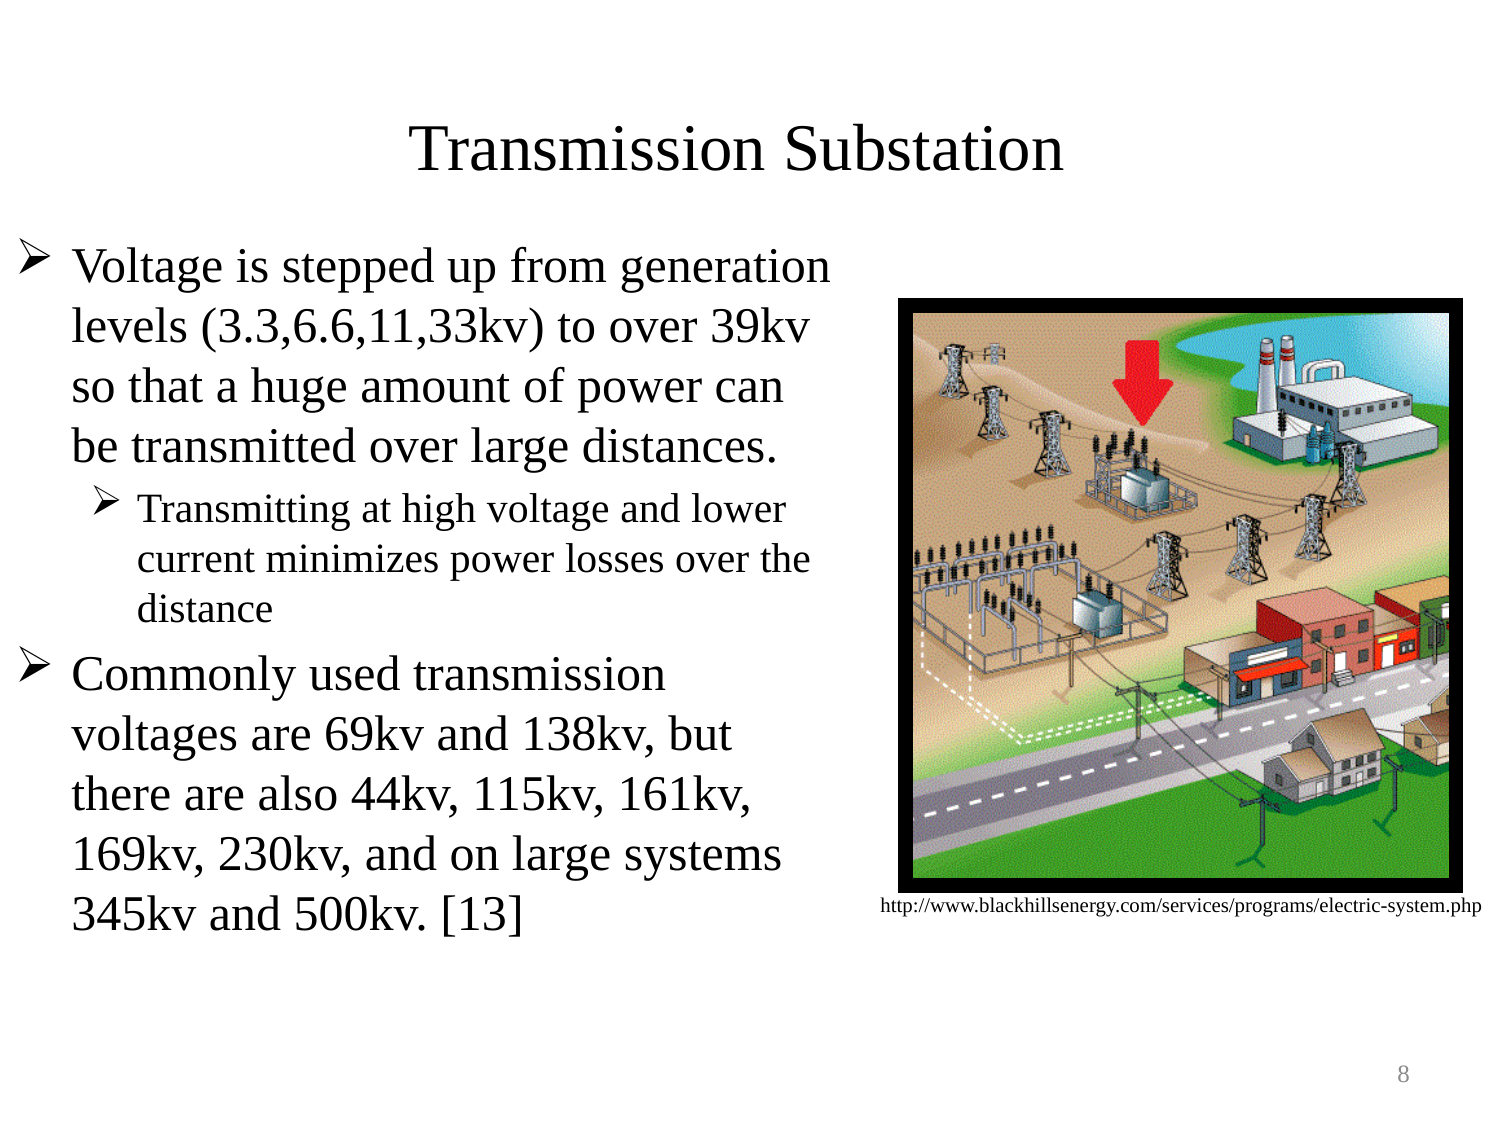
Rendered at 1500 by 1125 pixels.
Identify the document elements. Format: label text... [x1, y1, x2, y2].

slide_number 8 [1074, 1042, 1425, 1103]
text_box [865, 312, 1500, 926]
title Transmission Substation [62, 50, 1413, 238]
list Voltage is stepped up from generation levels (3.3,6.6,11,33kv) to over 39kv so that a huge amount of power can be transmitted over large distances. Transmitting at high voltage and lower current minimizes power losses over the distance Commonly used transmission voltages are 69kv and 138kv, but there are also 44kv, 115kv, 161kv, 169kv, 230kv, and on large systems 345kv and 500kv. [13] [0, 224, 850, 968]
